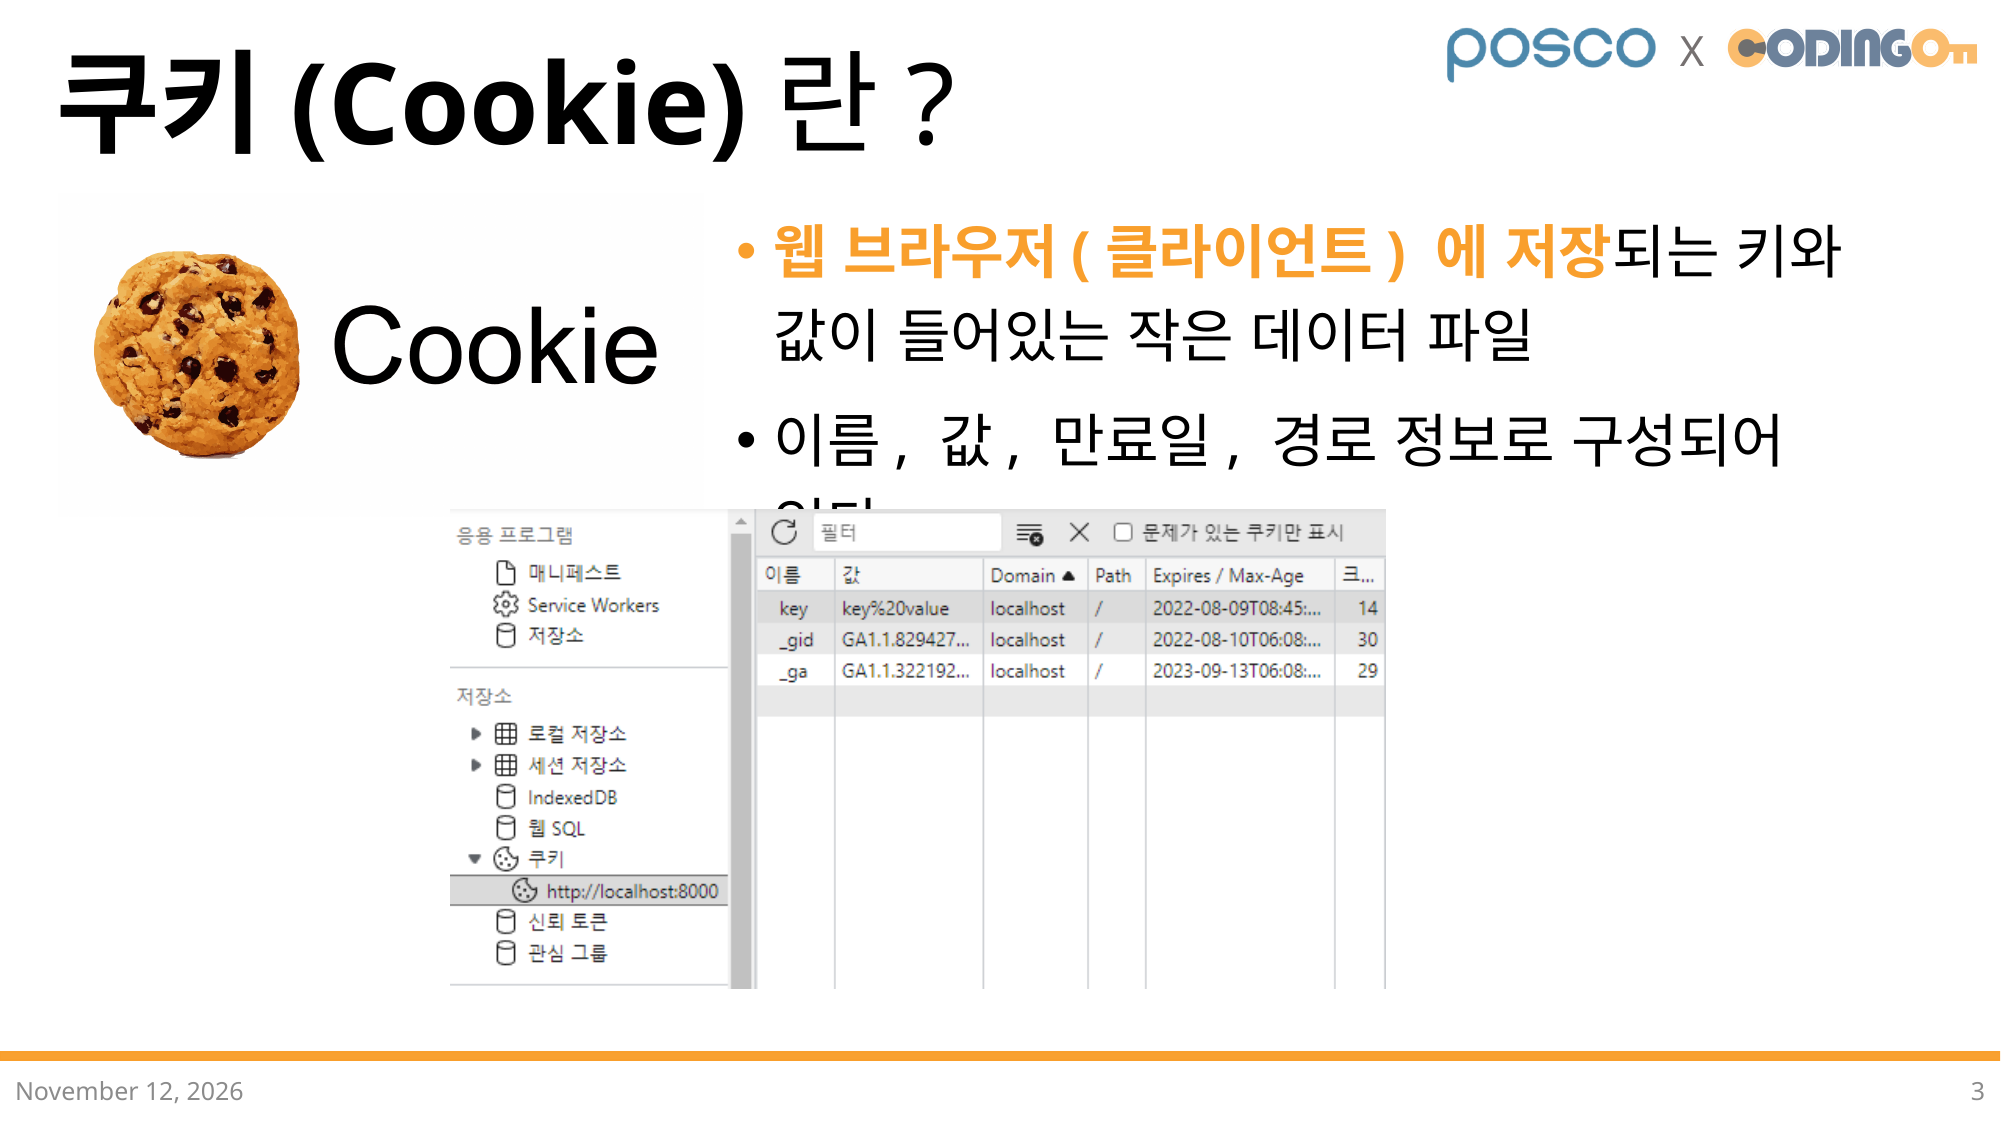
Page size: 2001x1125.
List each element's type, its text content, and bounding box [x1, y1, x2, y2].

list 웹 브라우저(클라이언트) 에 저장되는 키와 값이 들어있는 작은 데이터 파일 이름, 값, 만료일, 경로 정보로 구성되어 있다. [721, 193, 1863, 932]
slide_number 3 [1550, 1062, 2000, 1123]
picture [58, 193, 1386, 990]
title 쿠키(Cookie)란? [41, 0, 1767, 218]
slide_number 2022년 11월 [0, 1062, 450, 1123]
